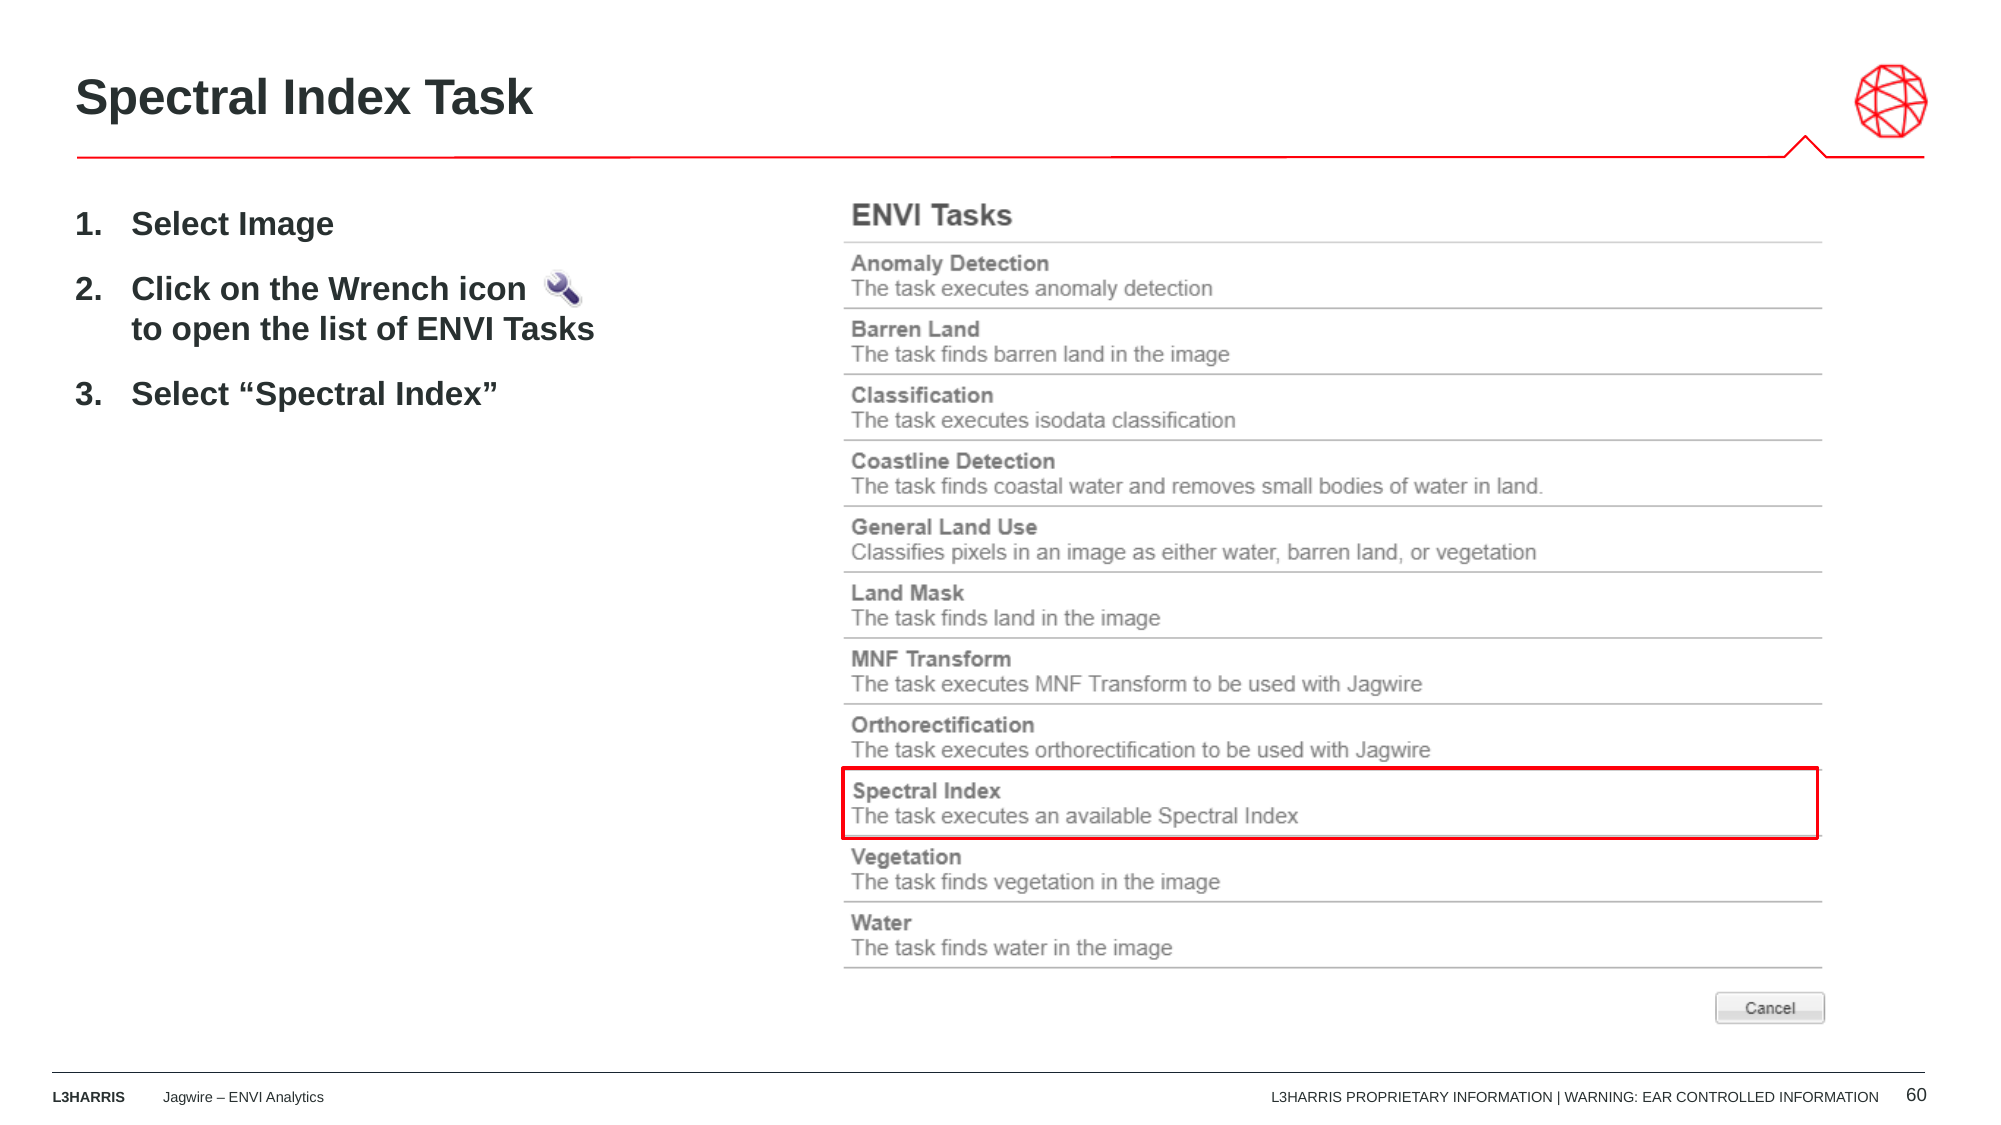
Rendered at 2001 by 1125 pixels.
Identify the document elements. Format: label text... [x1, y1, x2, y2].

picture [824, 170, 1840, 1040]
list Select Image Click on the Wrench icon to open the list of ENVI Tasks Select “Spectral Index” [75, 202, 824, 441]
picture [537, 264, 592, 312]
title Spectral Index Task [75, 47, 1575, 153]
